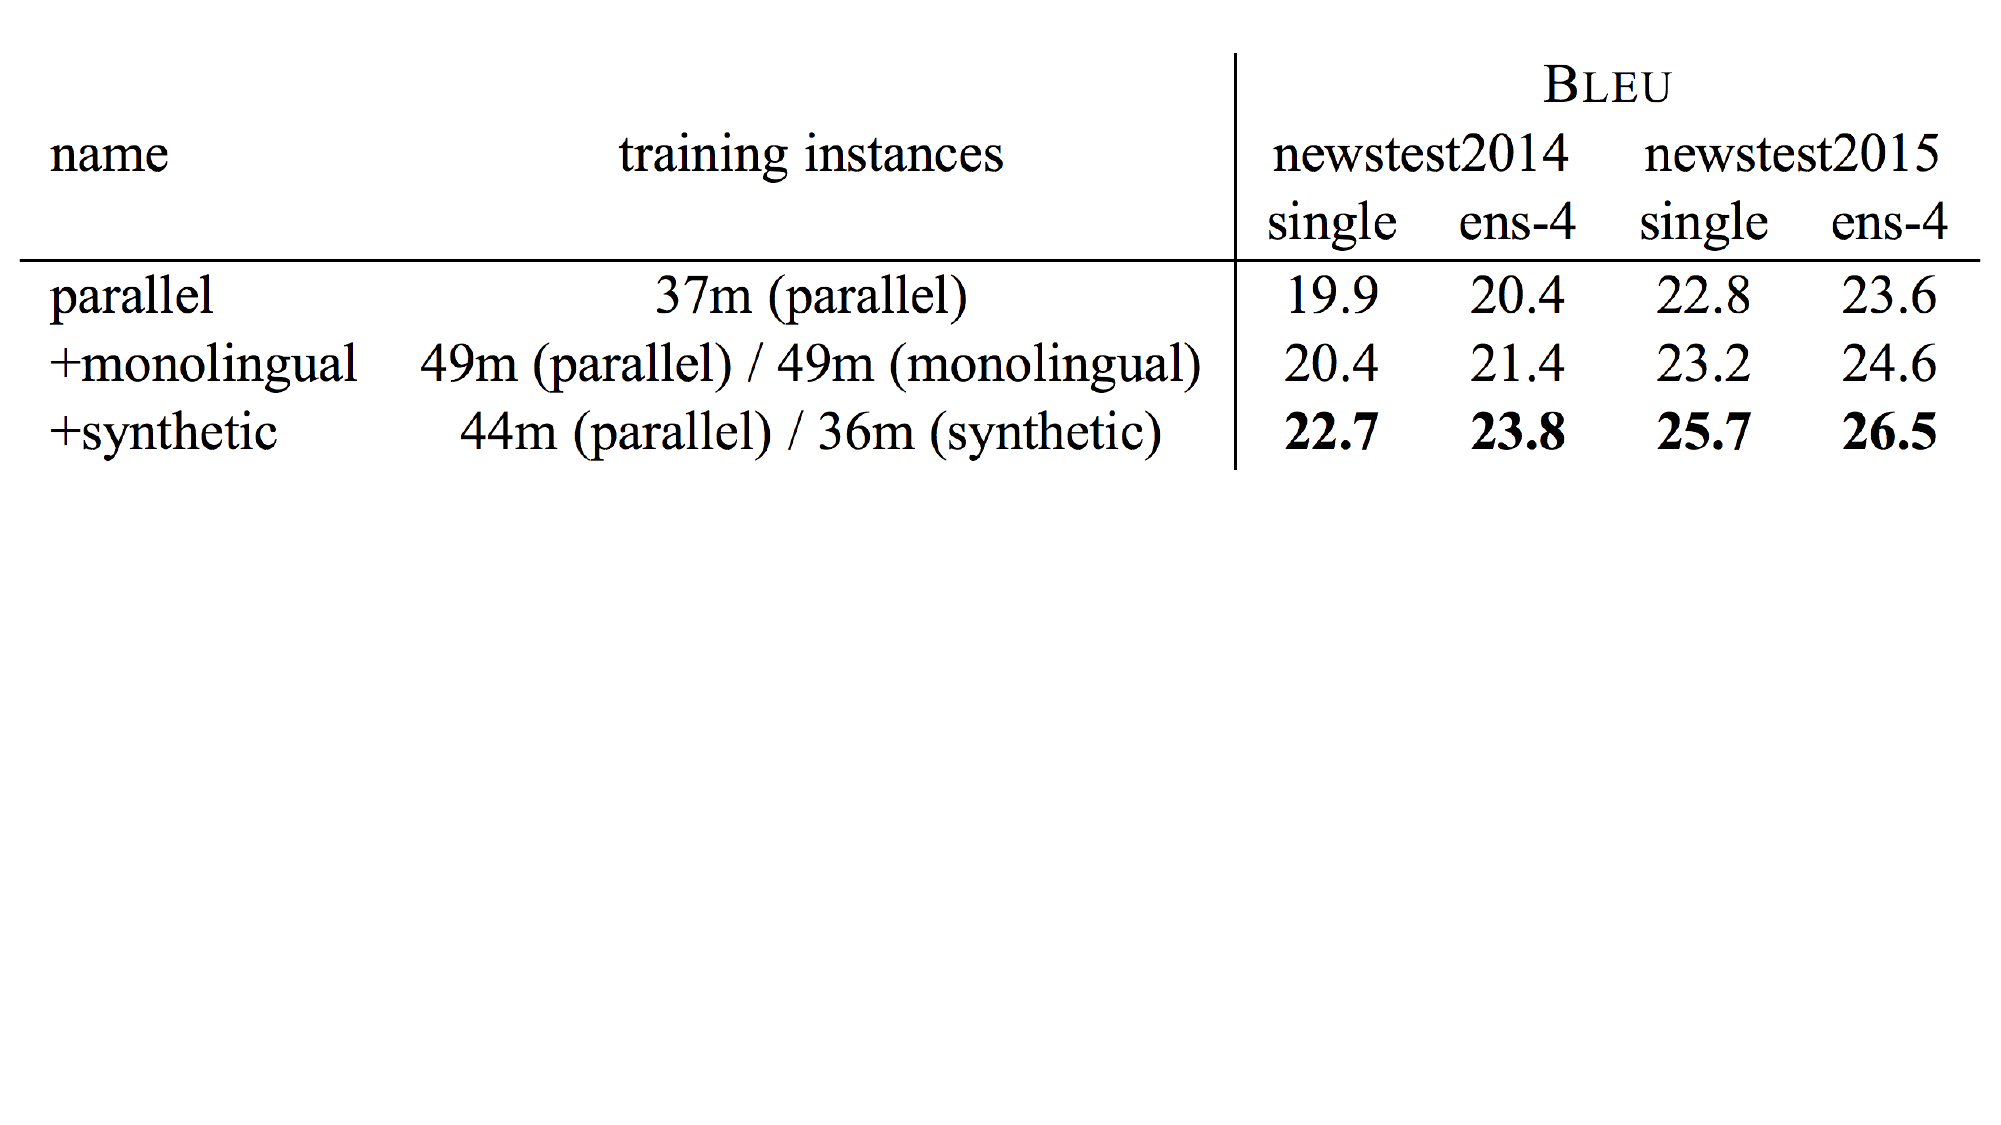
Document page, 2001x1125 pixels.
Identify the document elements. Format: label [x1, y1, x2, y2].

text_box [0, 49, 2000, 474]
